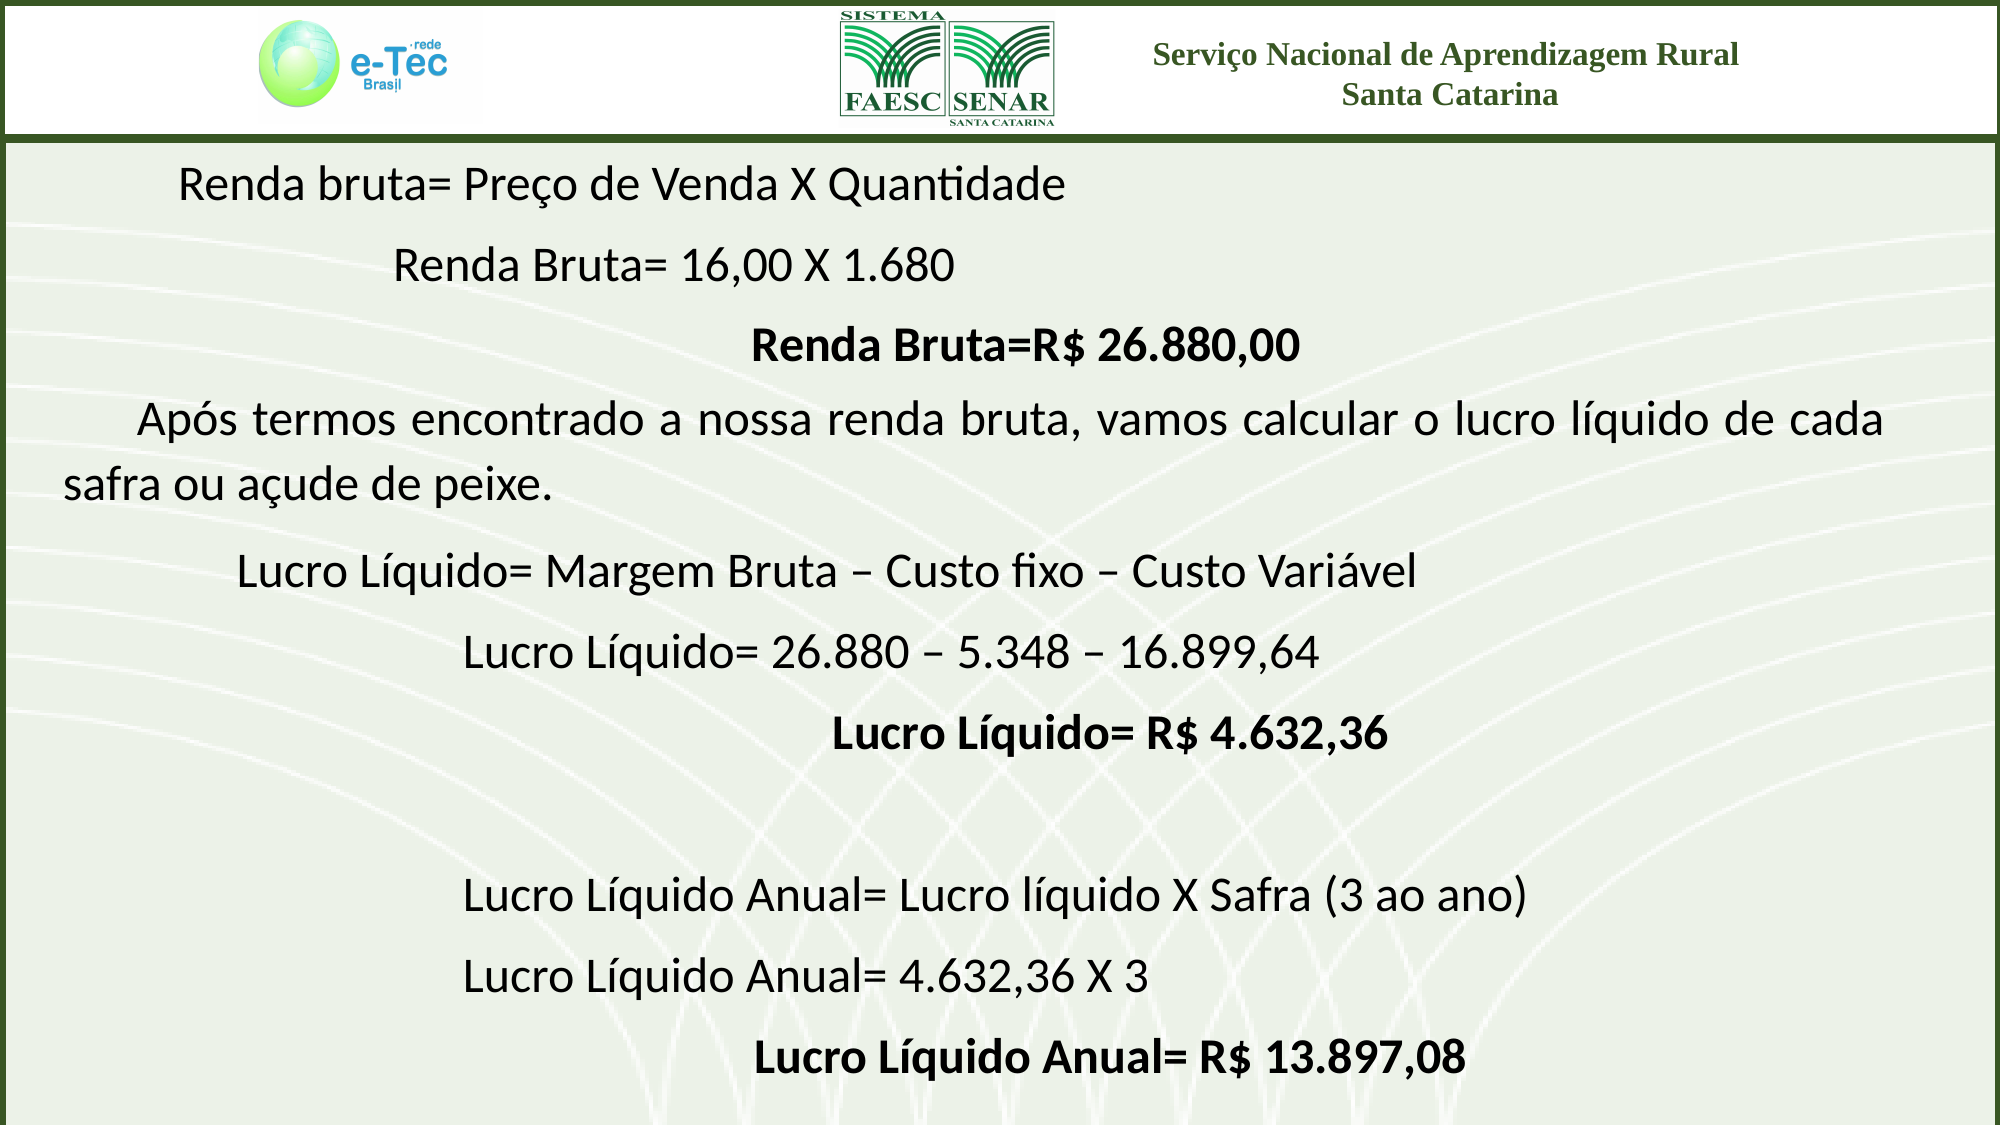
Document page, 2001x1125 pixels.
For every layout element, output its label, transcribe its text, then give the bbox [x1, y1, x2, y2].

picture [5, 142, 1996, 1125]
picture [258, 3, 483, 124]
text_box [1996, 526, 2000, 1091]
text_box Renda bruta= Preço de Venda X Quantidade Renda Bruta= 16,00 X 1.680 Renda Bruta=R$ 26.880,00 [78, 138, 1900, 142]
text_box [1, 2, 2000, 138]
picture [838, 9, 1056, 128]
